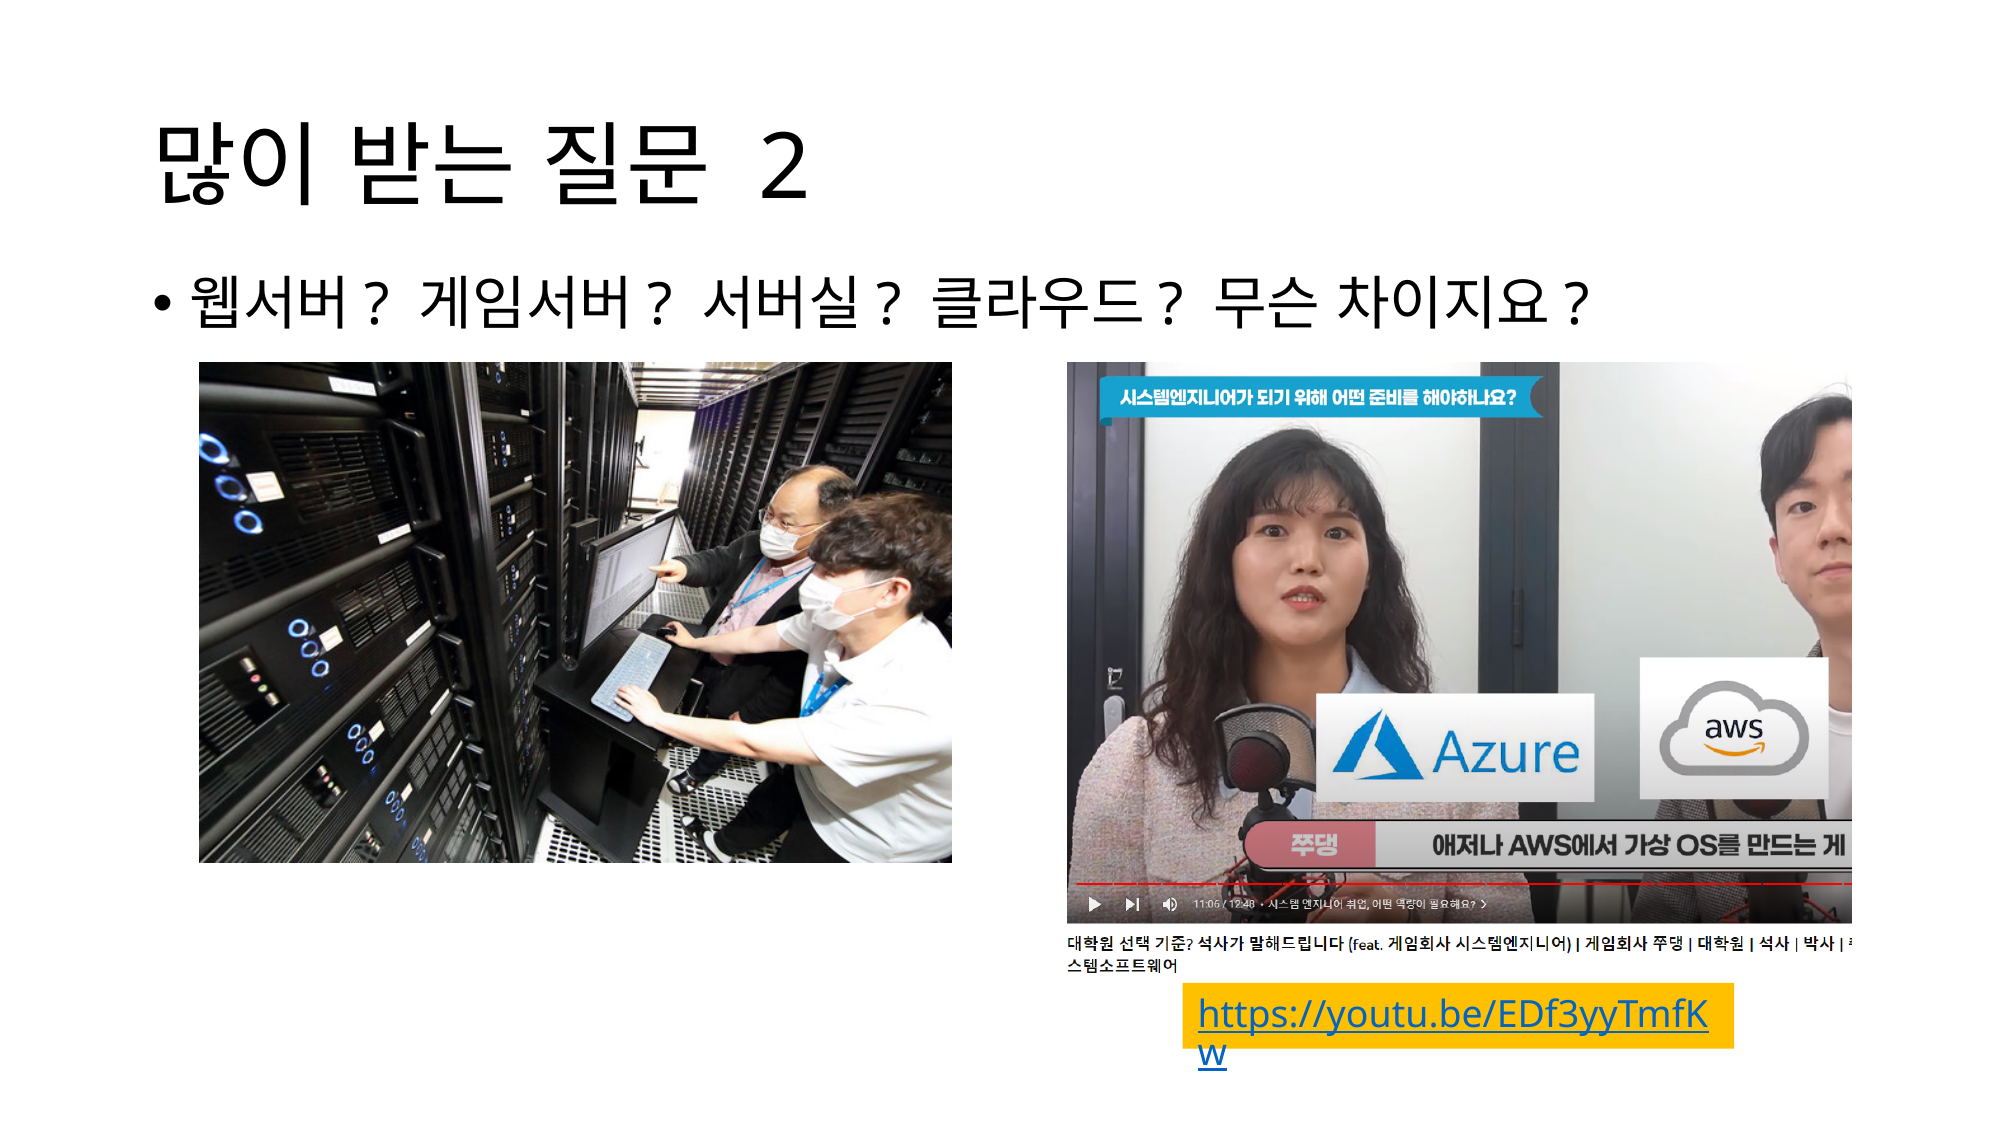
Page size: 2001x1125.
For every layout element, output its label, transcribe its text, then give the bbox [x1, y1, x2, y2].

list 웹서버? 게임서버? 서버실? 클라우드? 무슨 차이지요? [137, 266, 1863, 1014]
title 많이 받는 질문 2 [137, 59, 1863, 266]
text_box https://youtu.be/EDf3yyTmfKw [1182, 982, 1735, 1049]
picture [1065, 362, 1852, 979]
picture [199, 362, 952, 863]
